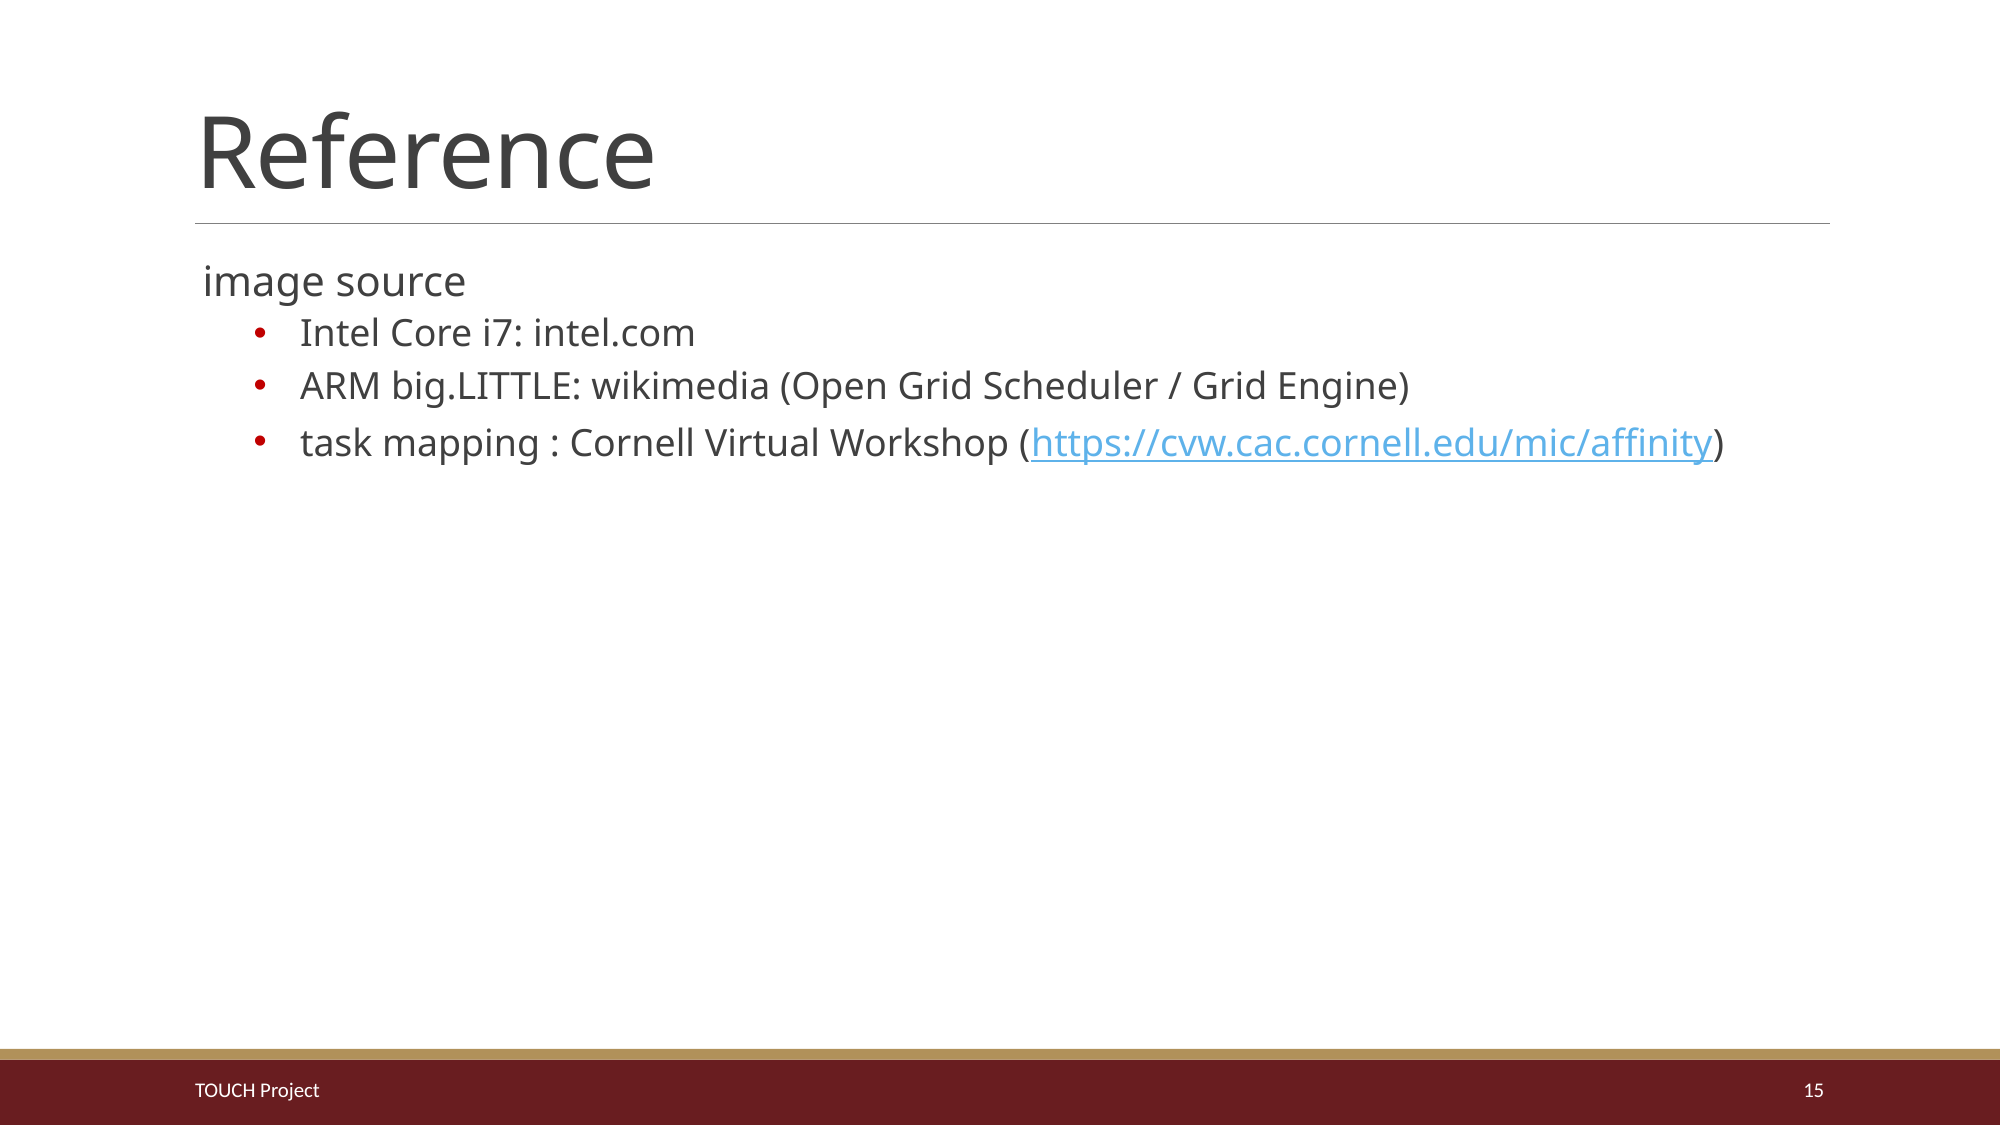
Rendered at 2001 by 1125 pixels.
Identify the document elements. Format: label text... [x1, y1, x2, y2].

title Reference [180, 47, 1830, 217]
list image source Intel Core i7: intel.com ARM big.LITTLE: wikimedia (Open Grid Scheduler / Grid Engine) task mapping : Cornell Virtual Workshop (https://cvw.cac.cornell.edu/mic/affinity) [180, 253, 1830, 963]
slide_number 15 [1624, 1059, 1840, 1120]
slide_number TOUCH Project [180, 1059, 586, 1120]
